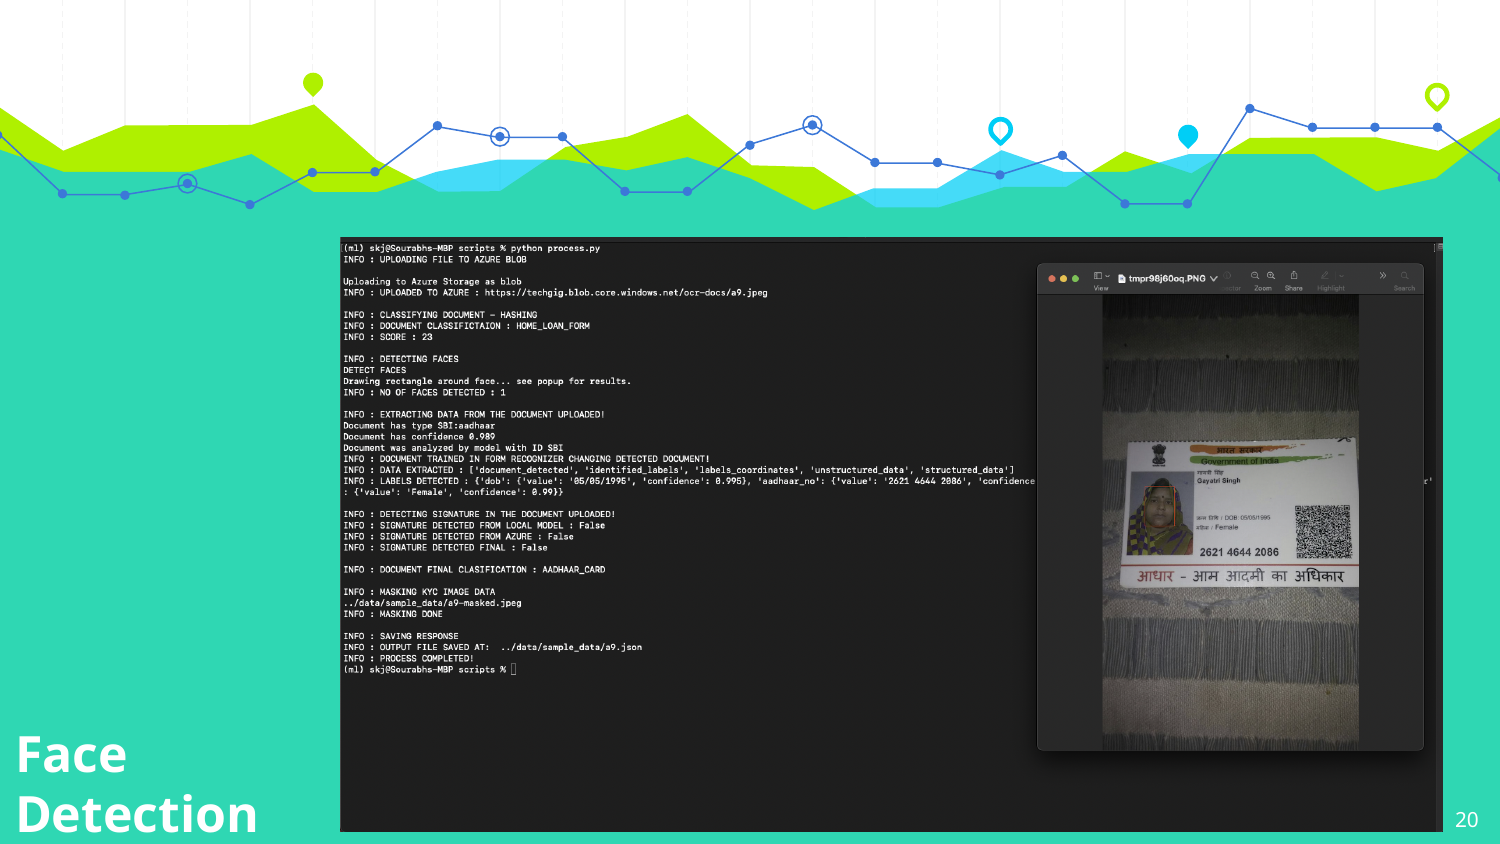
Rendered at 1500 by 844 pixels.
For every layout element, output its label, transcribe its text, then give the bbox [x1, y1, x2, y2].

slide_number 20 [1403, 791, 1494, 844]
picture [340, 237, 1443, 832]
